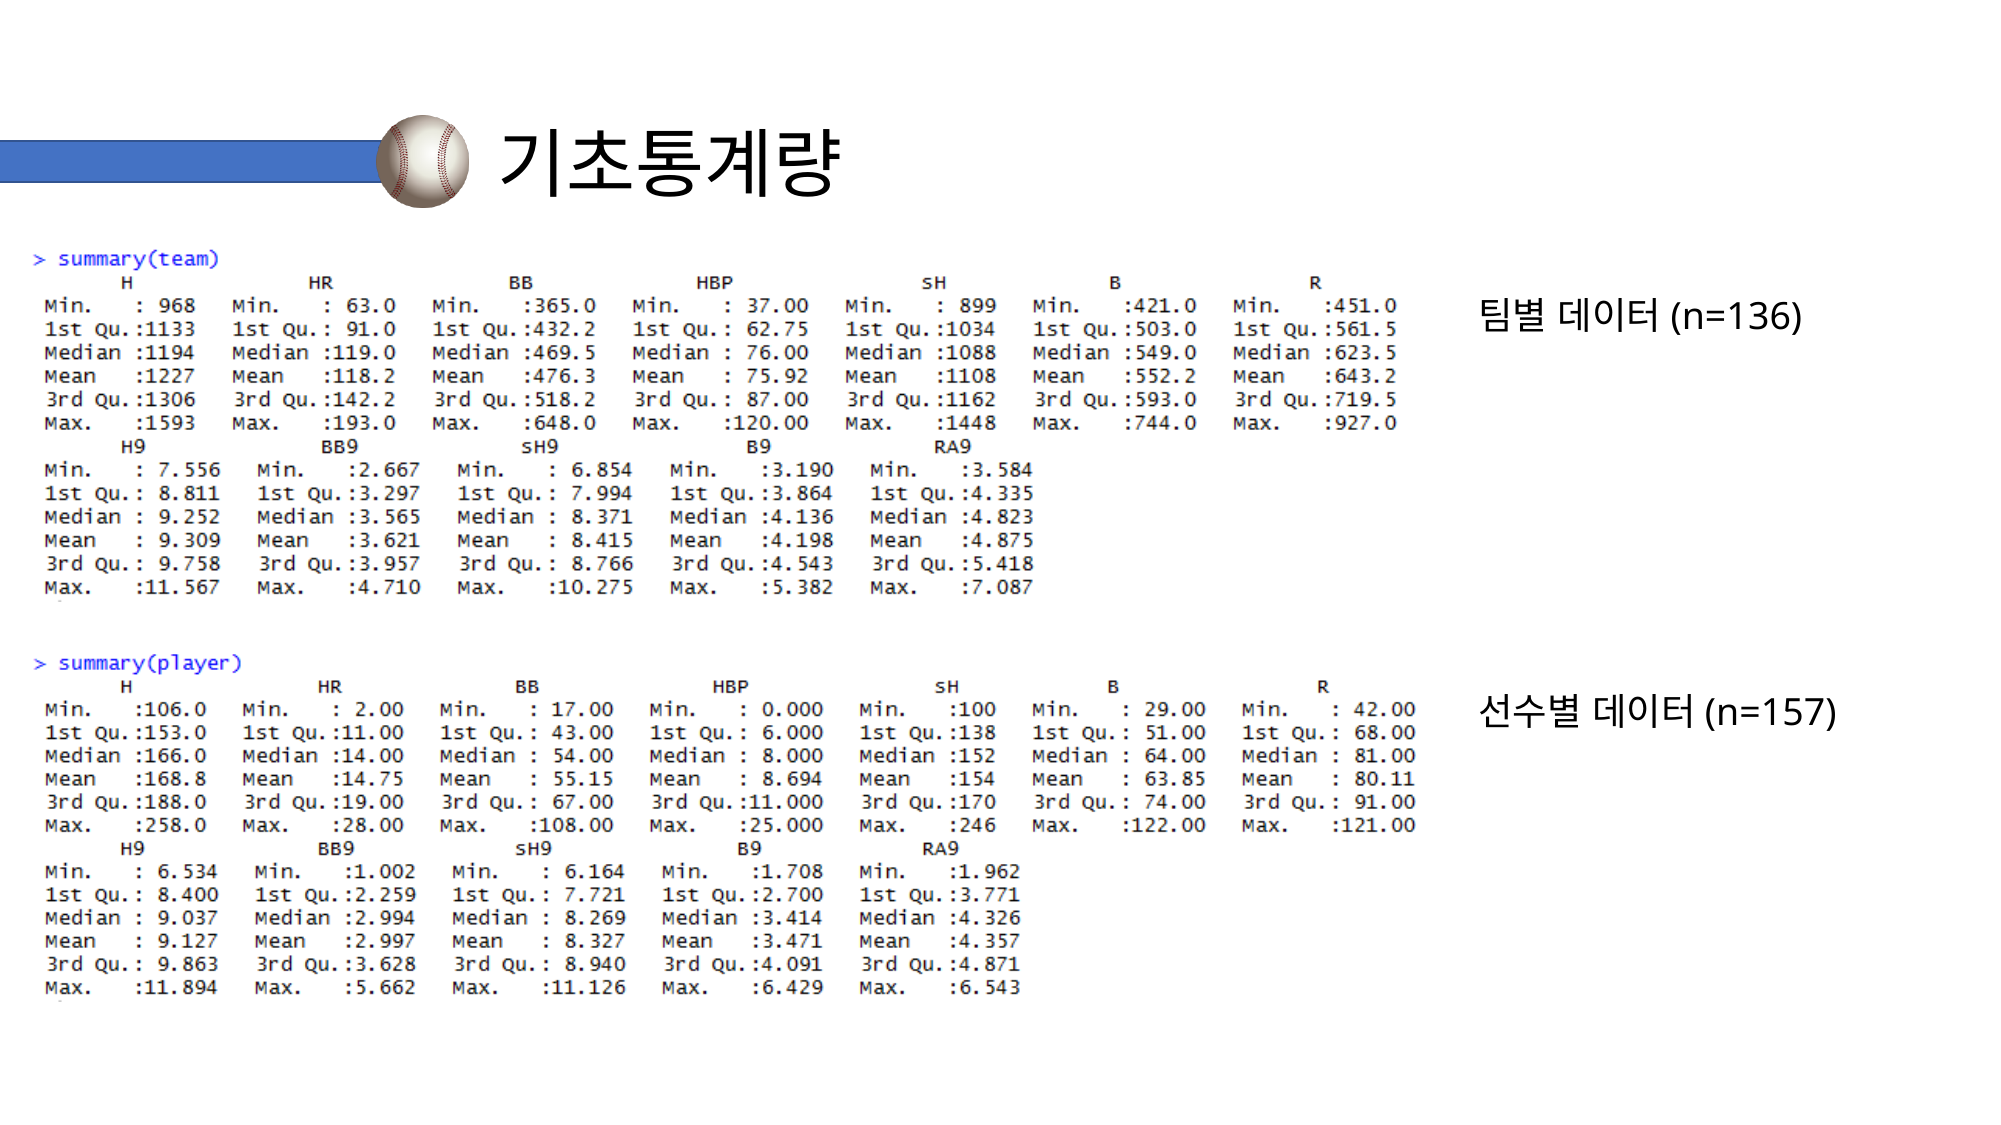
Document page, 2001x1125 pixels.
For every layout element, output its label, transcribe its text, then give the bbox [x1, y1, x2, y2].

picture [31, 653, 1433, 1003]
text_box 선수별 데이터(n=157) [1463, 680, 1887, 741]
picture [24, 247, 1405, 602]
text_box 팀별 데이터(n=136) [1463, 284, 1887, 345]
picture [376, 115, 469, 208]
text_box 기초통계량 [0, 108, 1452, 214]
